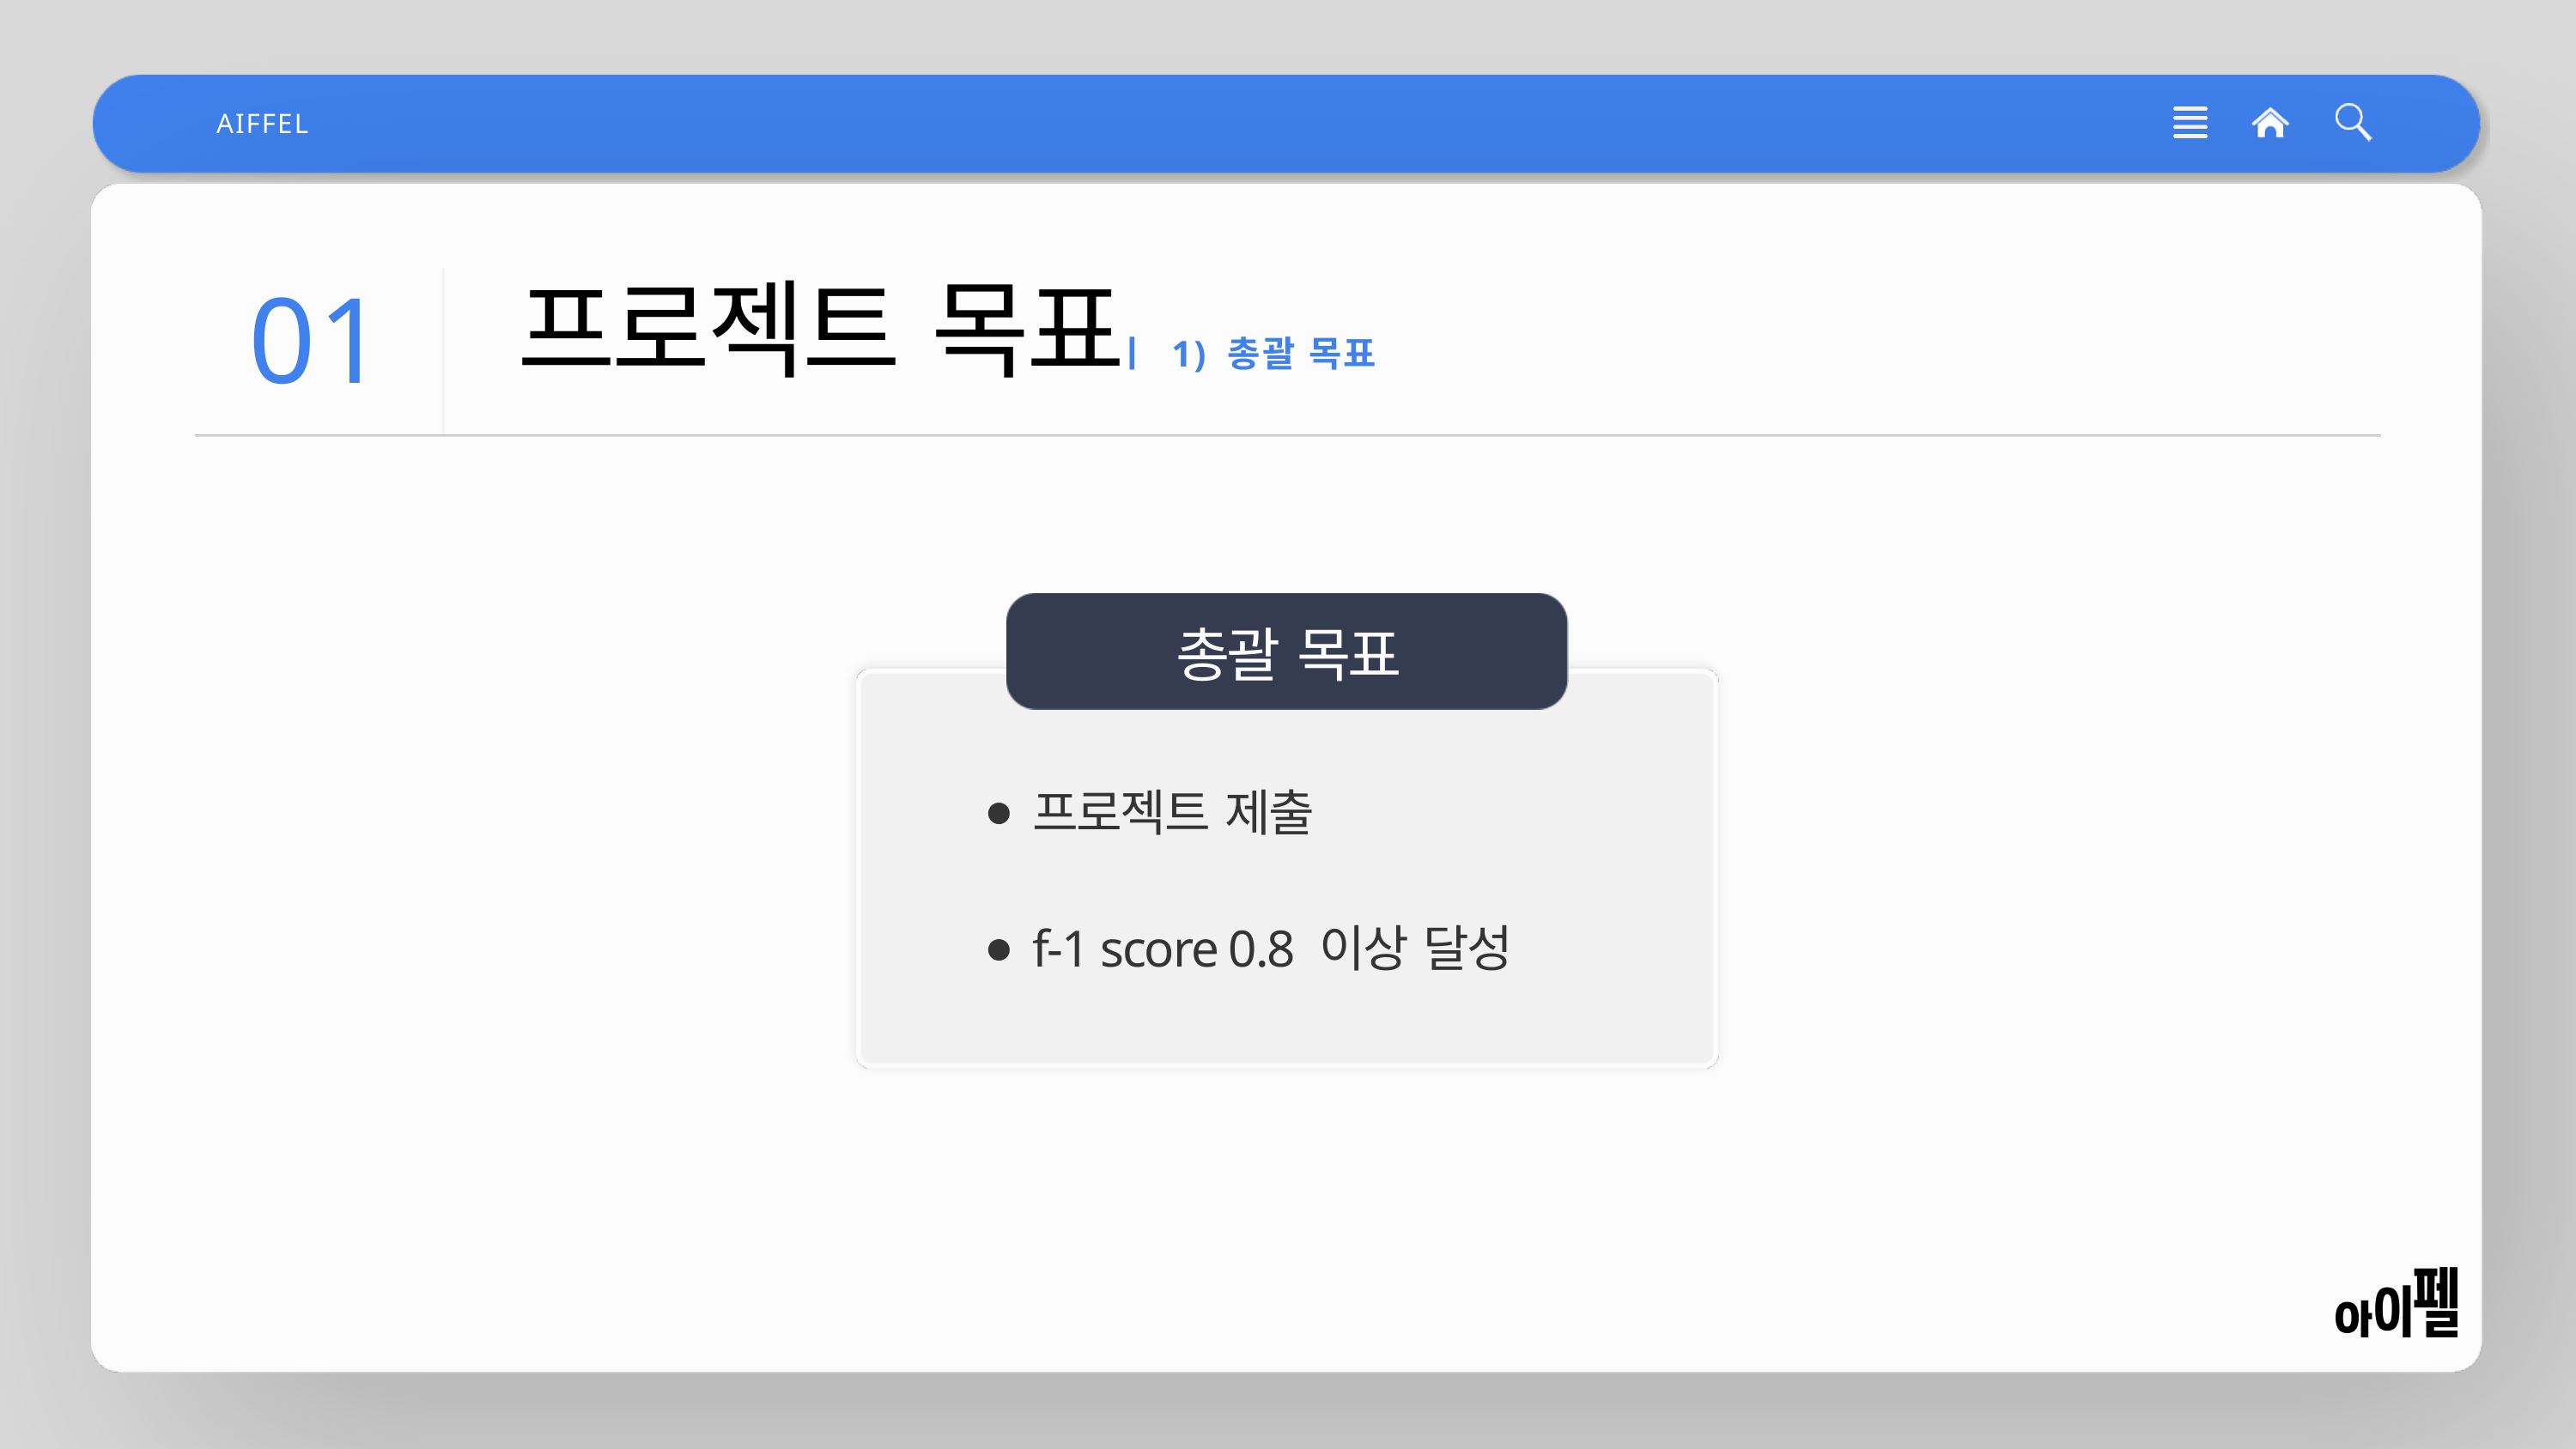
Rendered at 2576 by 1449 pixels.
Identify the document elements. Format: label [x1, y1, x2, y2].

picture [90, 184, 2483, 1374]
picture [92, 75, 2482, 174]
